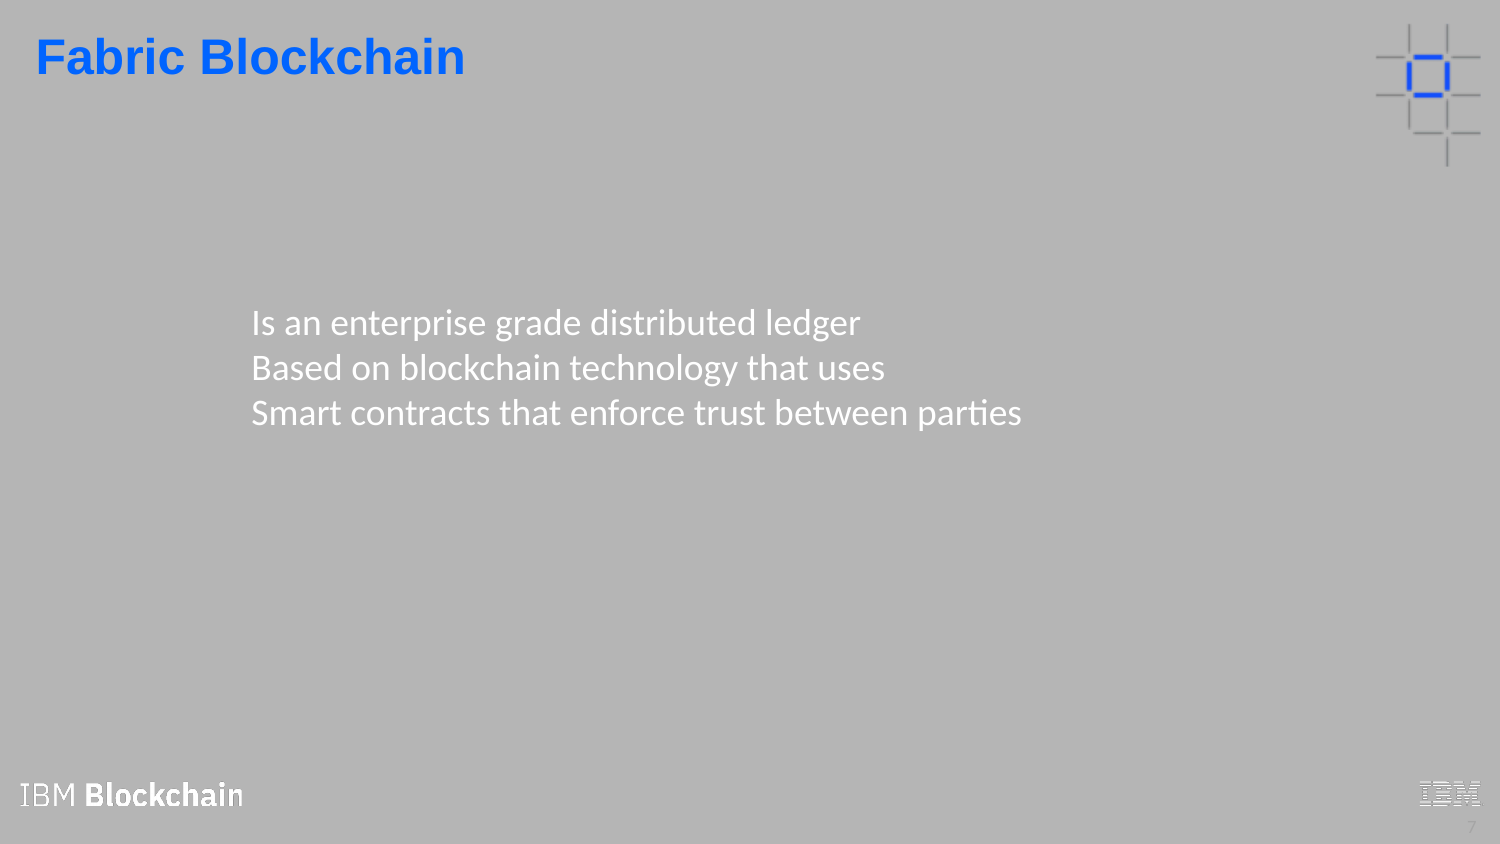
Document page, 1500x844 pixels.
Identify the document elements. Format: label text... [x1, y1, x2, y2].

list Fabric Blockchain [20, 23, 1295, 140]
text_box Is an enterprise grade distributed ledger Based on blockchain technology that uses Smart contracts that enforce trust between parties [236, 290, 1039, 441]
picture [1376, 24, 1480, 166]
